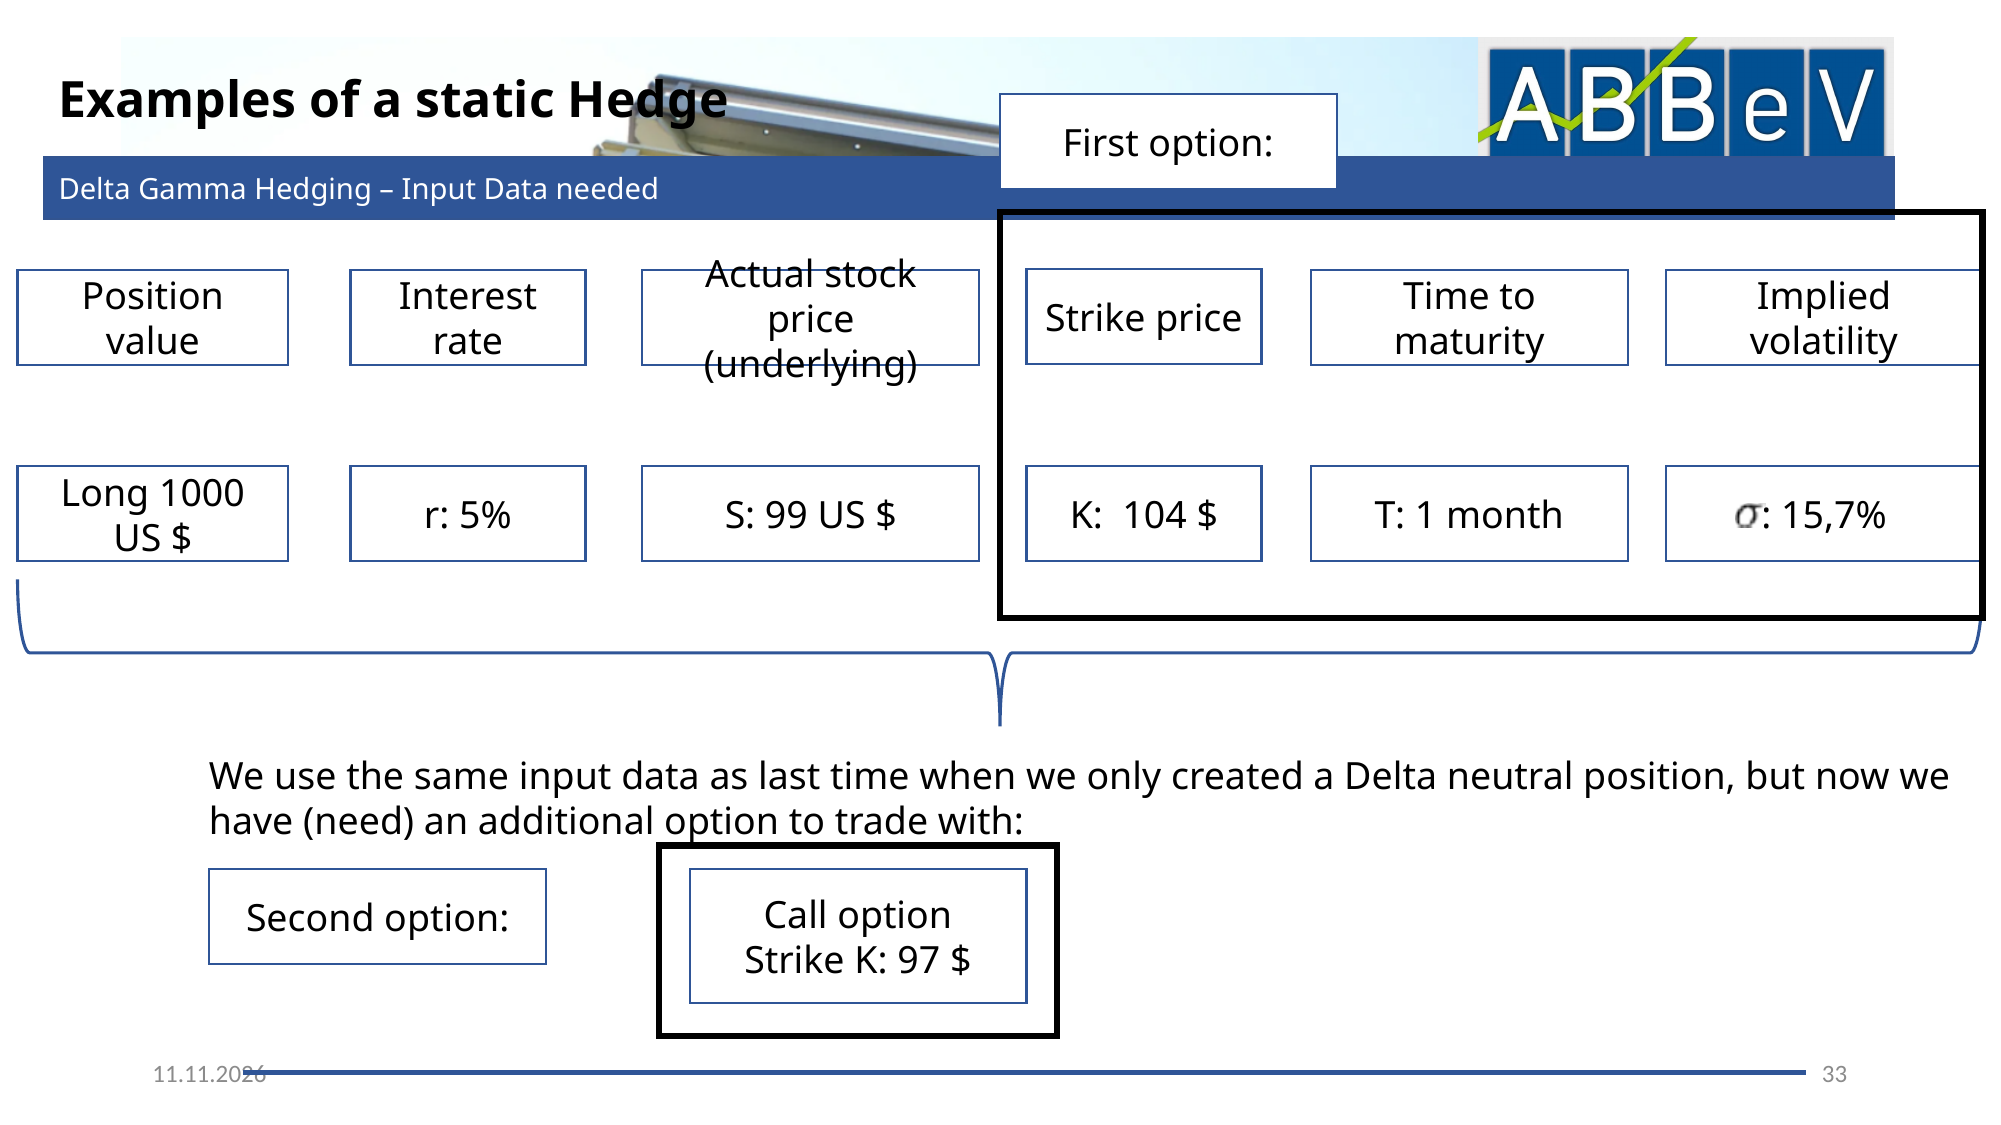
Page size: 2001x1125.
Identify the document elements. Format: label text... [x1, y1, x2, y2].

picture [1735, 503, 1766, 528]
text_box r: 5% [349, 465, 587, 562]
text_box Actual stock price (underlying) [641, 269, 980, 366]
text_box Long 1000 US $ [16, 465, 289, 562]
text_box Interest rate [349, 269, 587, 366]
picture [121, 37, 1894, 171]
text_box We use the same input data as last time when we only created a Delta neutral position, but now we have (need) an additional option to trade with: [194, 744, 1983, 850]
title Examples of a static Hedge [43, 45, 121, 156]
text_box [17, 579, 1982, 727]
text_box Delta Gamma Hedging – Input Data needed [43, 156, 1895, 220]
text_box Position value [16, 269, 289, 366]
text_box First option: [999, 171, 1338, 190]
text_box [658, 845, 1058, 1037]
text_box Second option: [208, 868, 547, 965]
text_box S: 99 US $ [641, 465, 980, 562]
slide_number 33 [1412, 1042, 1863, 1103]
text_box [999, 211, 1983, 619]
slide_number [137, 1042, 588, 1103]
